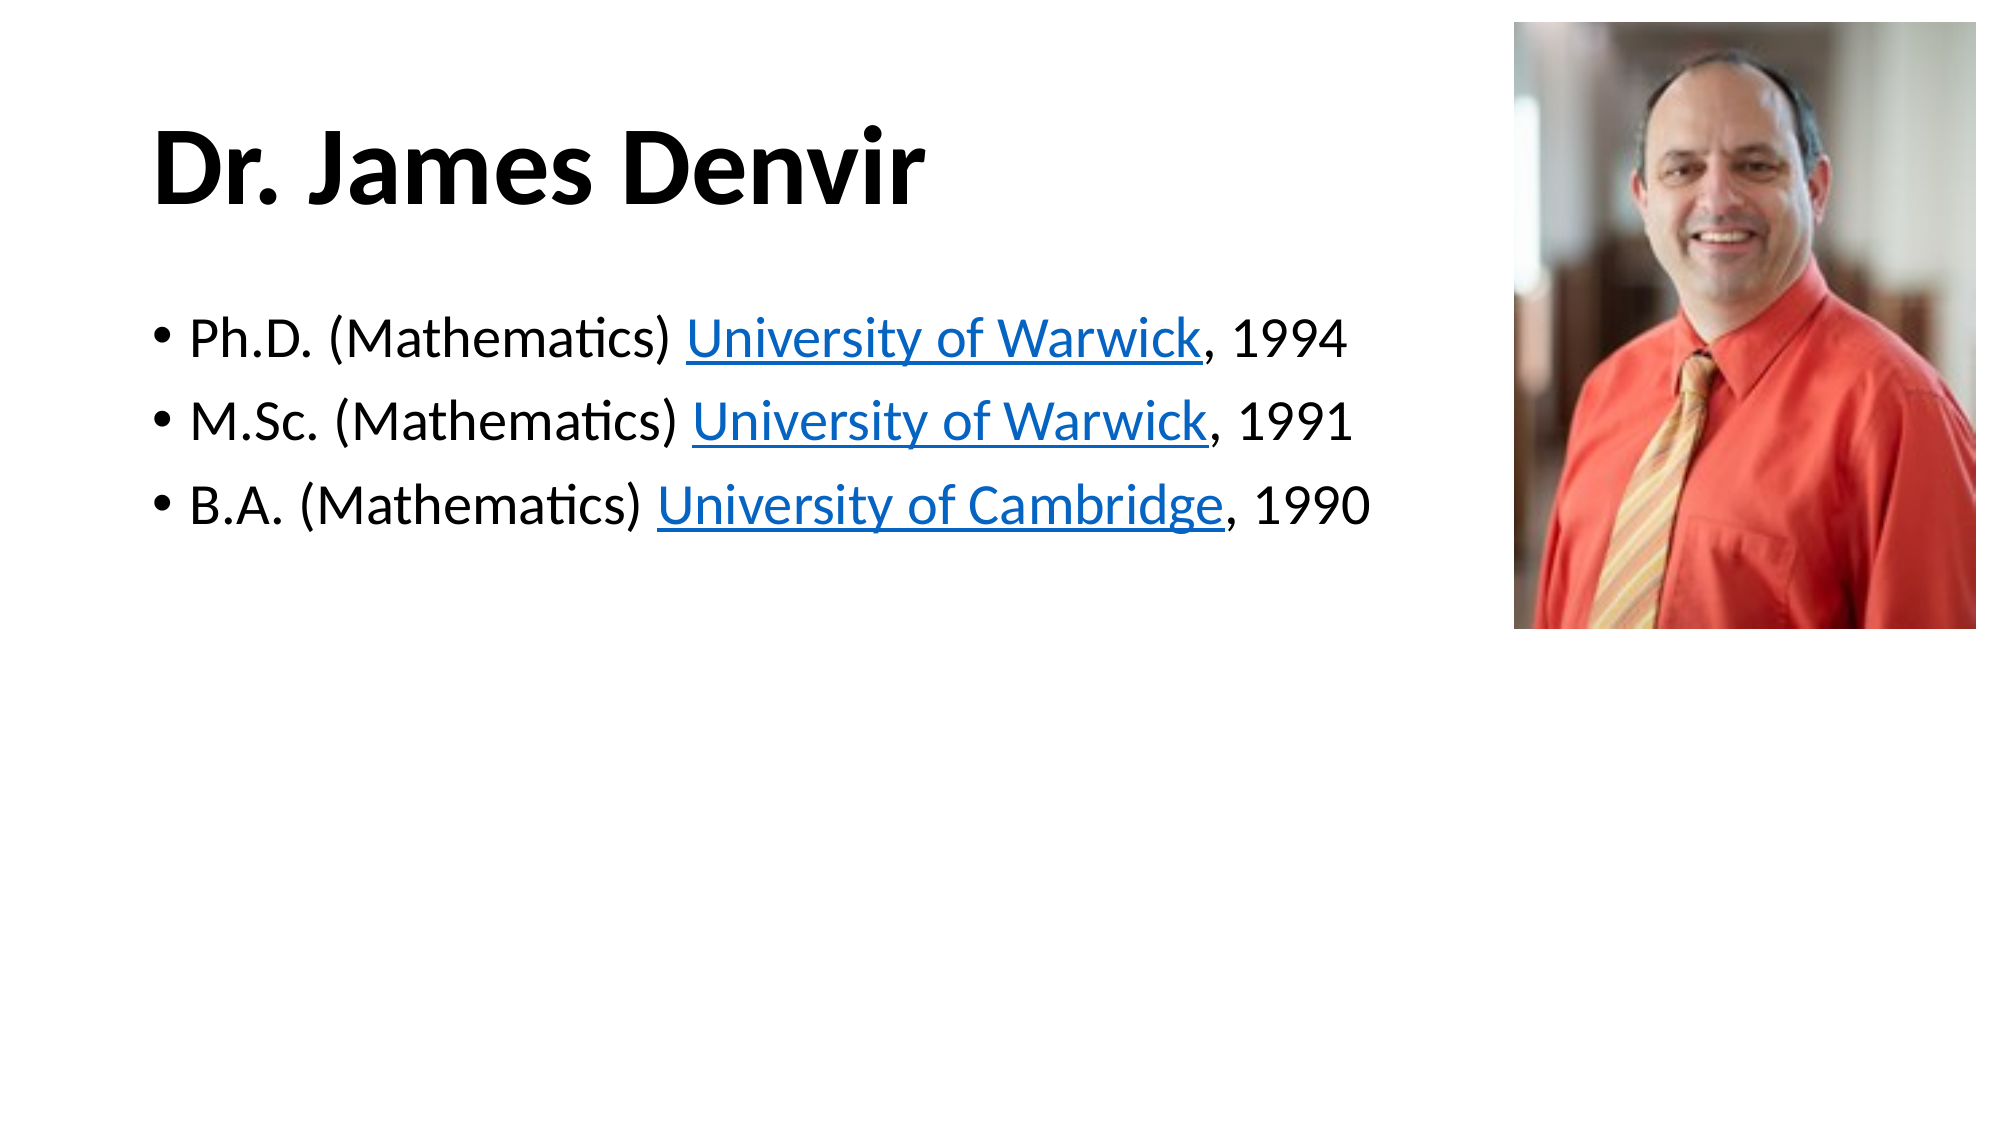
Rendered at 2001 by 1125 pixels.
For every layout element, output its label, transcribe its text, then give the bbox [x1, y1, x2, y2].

title Dr. James Denvir [137, 59, 1508, 278]
picture [1513, 22, 1976, 630]
list Ph.D. (Mathematics) University of Warwick, 1994 M.Sc. (Mathematics) University of Warwick, 1991 B.A. (Mathematics) University of Cambridge, 1990 [137, 299, 1863, 1014]
